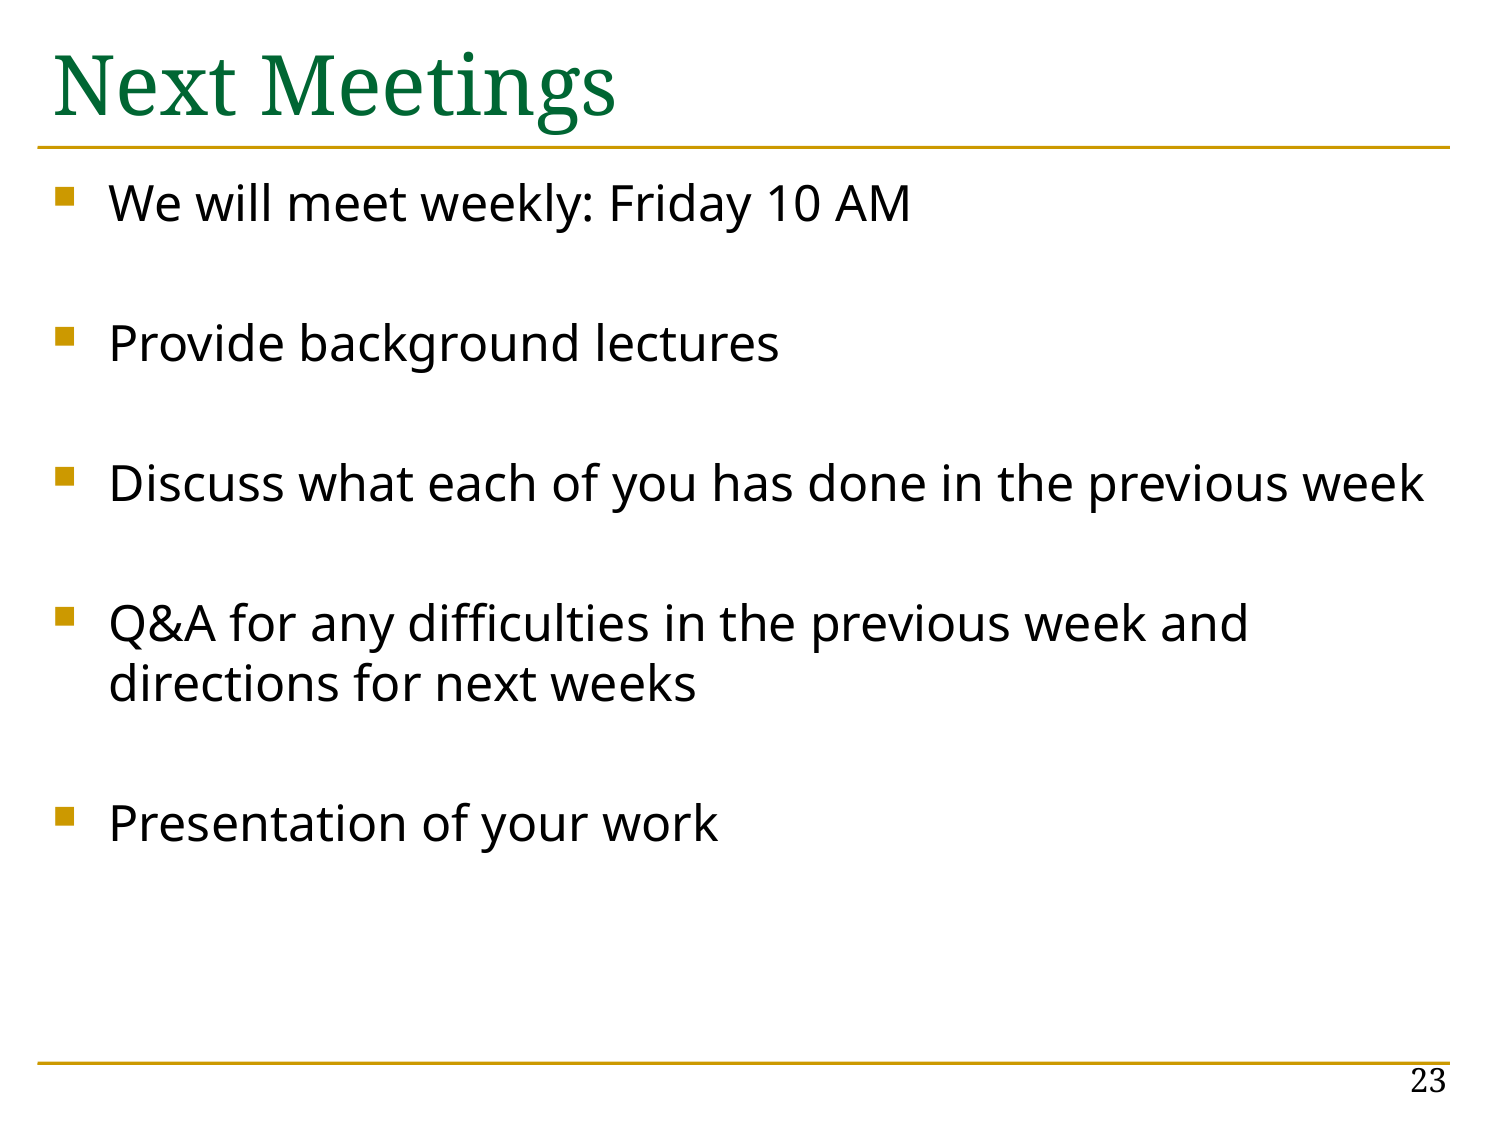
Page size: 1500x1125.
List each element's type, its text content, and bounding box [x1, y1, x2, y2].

slide_number 23 [1111, 1036, 1462, 1112]
list We will meet weekly: Friday 10 AM Provide background lectures Discuss what each of you has done in the previous week Q&A for any difficulties in the previous week and directions for next weeks Presentation of your work [37, 163, 1450, 1016]
title Next Meetings [37, 24, 1450, 163]
